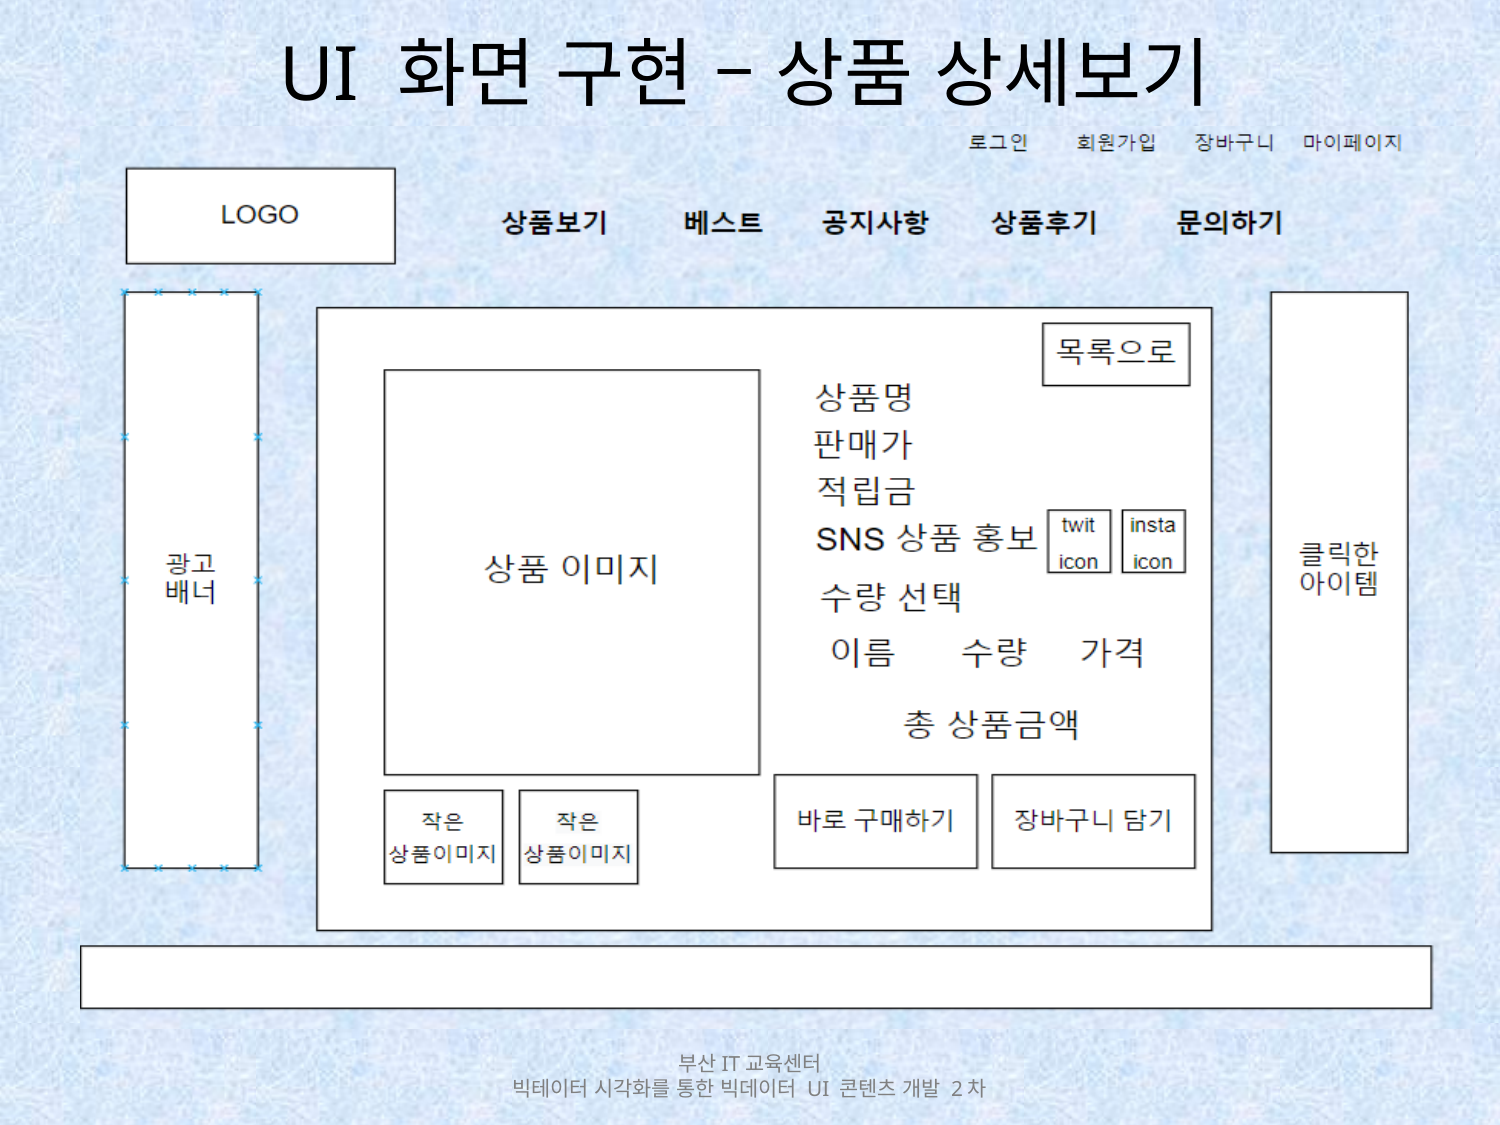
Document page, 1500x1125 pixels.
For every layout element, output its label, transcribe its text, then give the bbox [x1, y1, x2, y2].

title UI 화면 구현 – 상품 상세보기 [70, 0, 1421, 141]
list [80, 126, 1476, 1029]
picture [0, 0, 1500, 1125]
